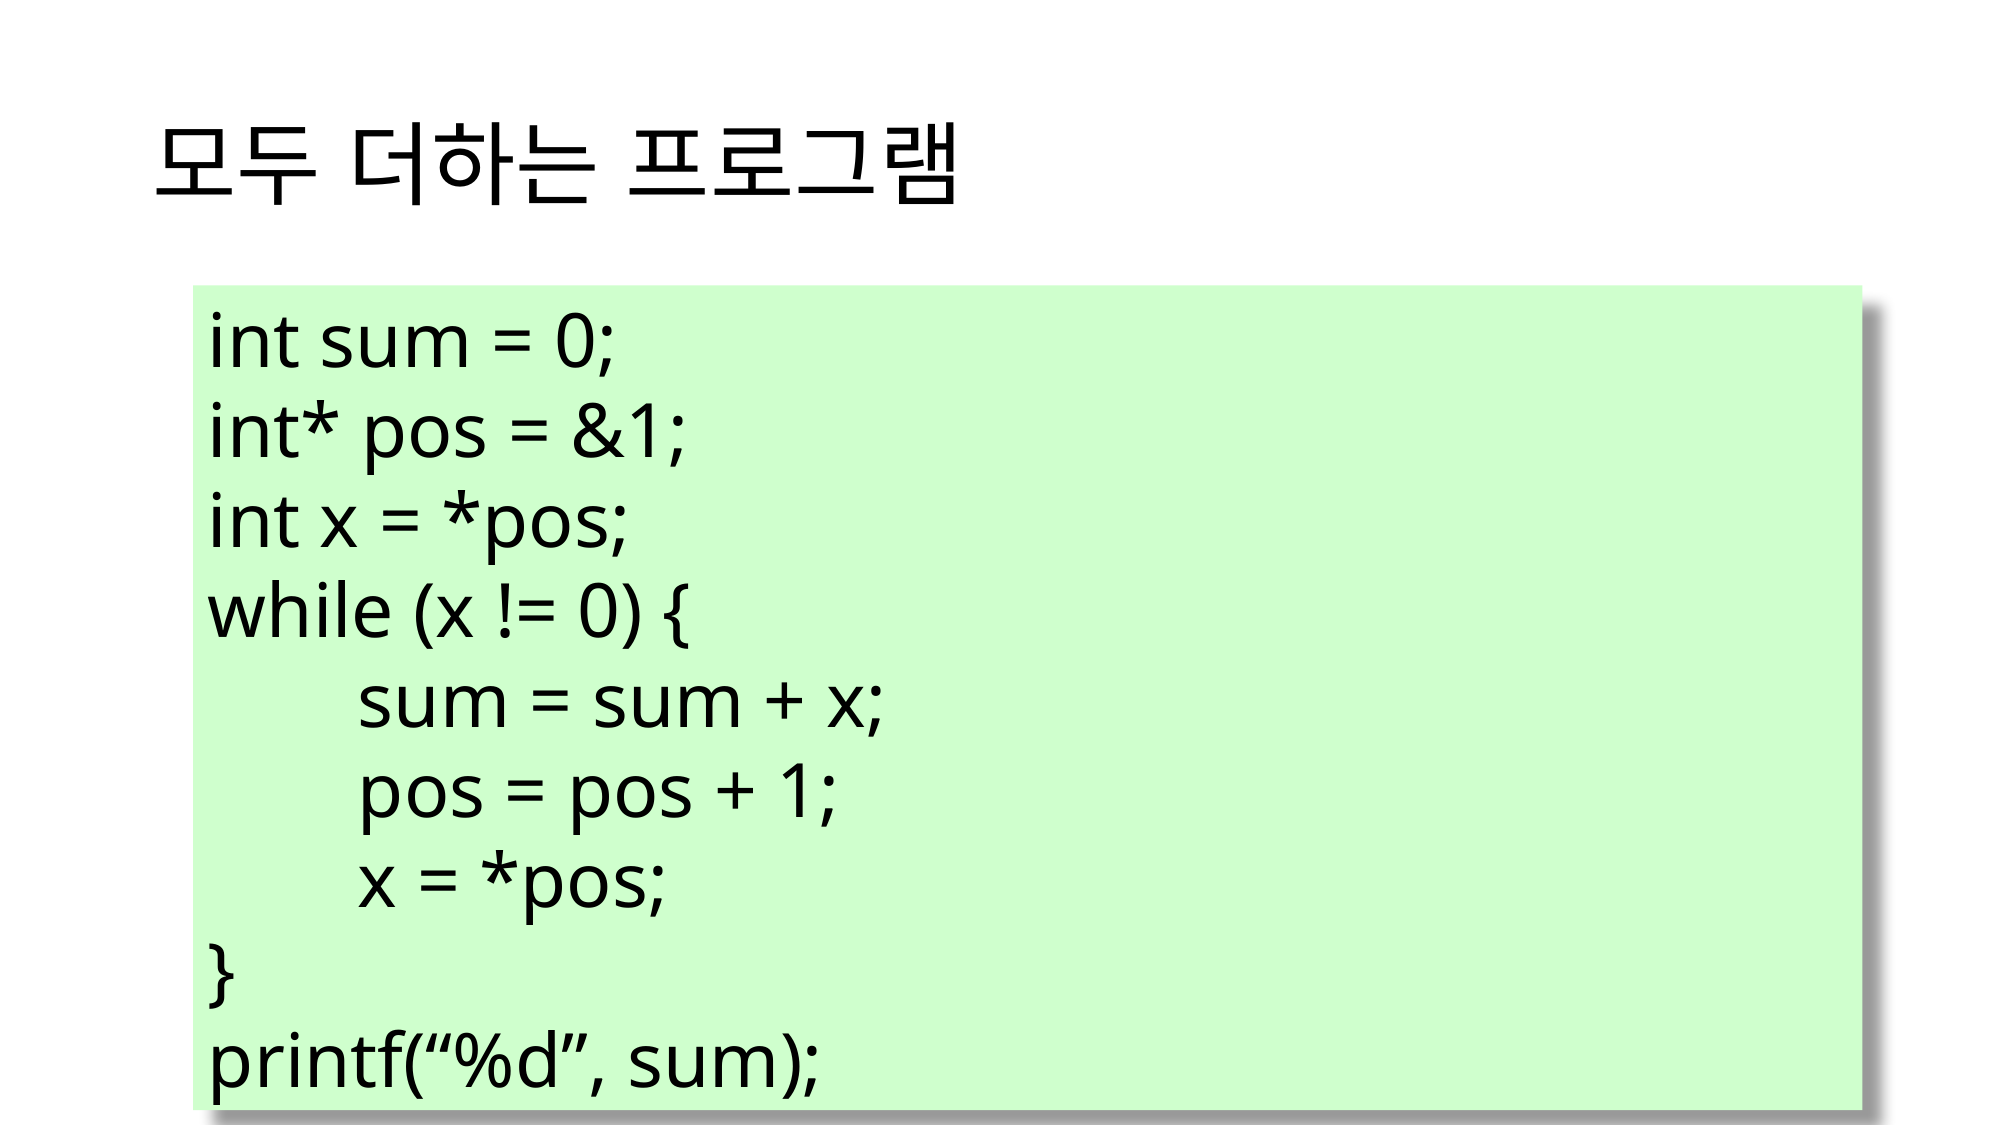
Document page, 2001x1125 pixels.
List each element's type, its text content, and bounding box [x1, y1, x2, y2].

title 모두 더하는 프로그램 [137, 59, 1863, 278]
text_box int sum = 0; int* pos = &1; int x = *pos; while (x != 0) { sum = sum + x; pos = pos + 1; x = *pos; } printf(“%d”, sum); [193, 285, 1863, 1111]
